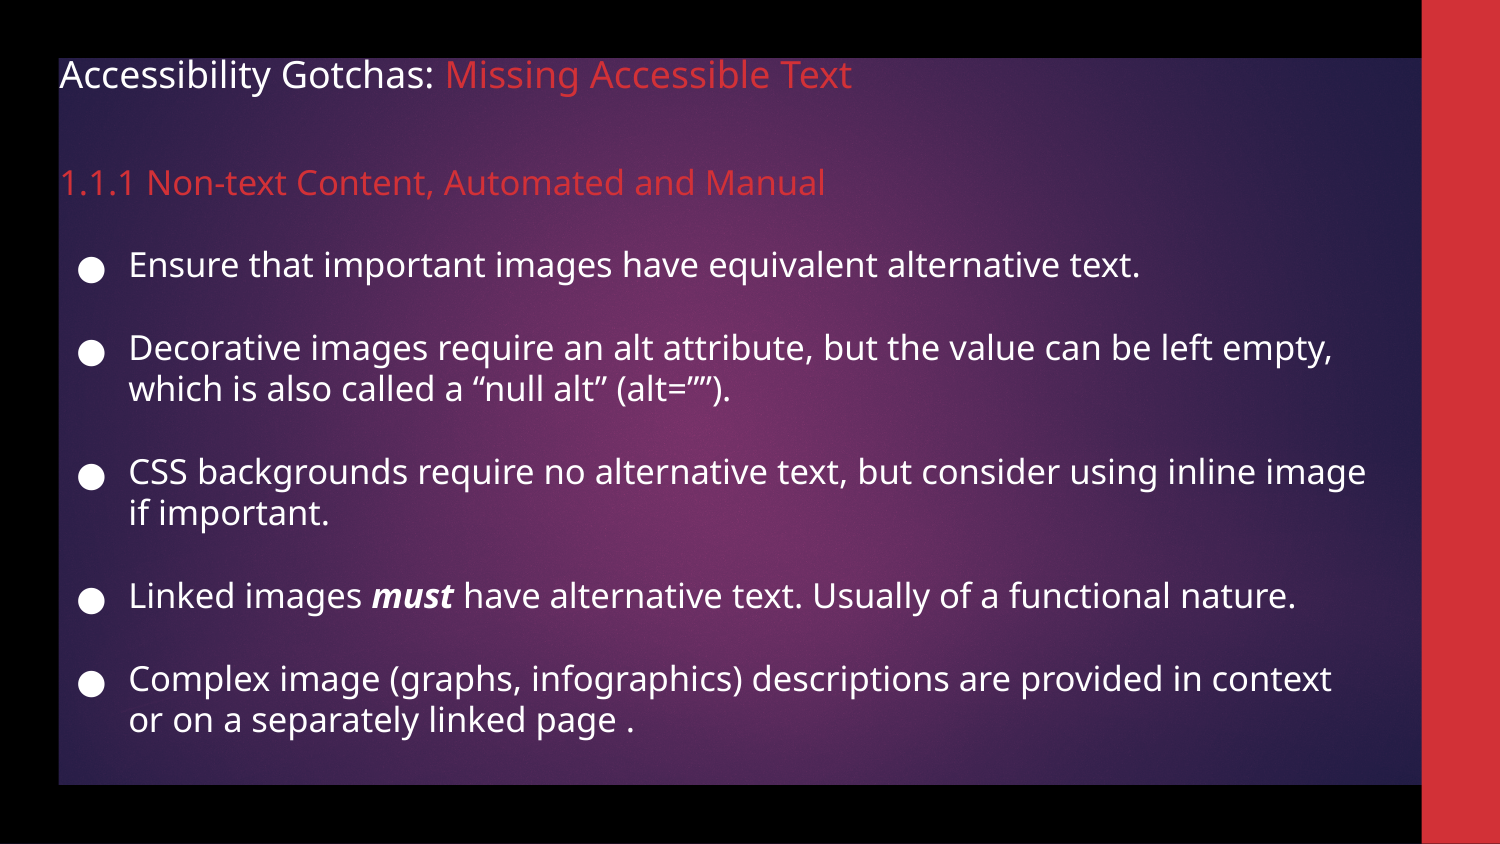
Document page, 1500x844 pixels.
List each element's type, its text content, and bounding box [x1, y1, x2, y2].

subtitle 1.1.1 Non-text Content, Automated and Manual Ensure that important images have equivalent alternative text. Decorative images require an alt attribute, but the value can be left empty, which is also called a “null alt” (alt=””). CSS backgrounds require no alternative text, but consider using inline image if important. Linked images must have alternative text. Usually of a functional nature. Complex image (graphs, infographics) descriptions are provided in context or on a separately linked page . [48, 155, 1380, 757]
picture [59, 58, 1421, 785]
title Accessibility Gotchas: Missing Accessible Text [48, 32, 1380, 102]
text_box [1421, 0, 1500, 844]
